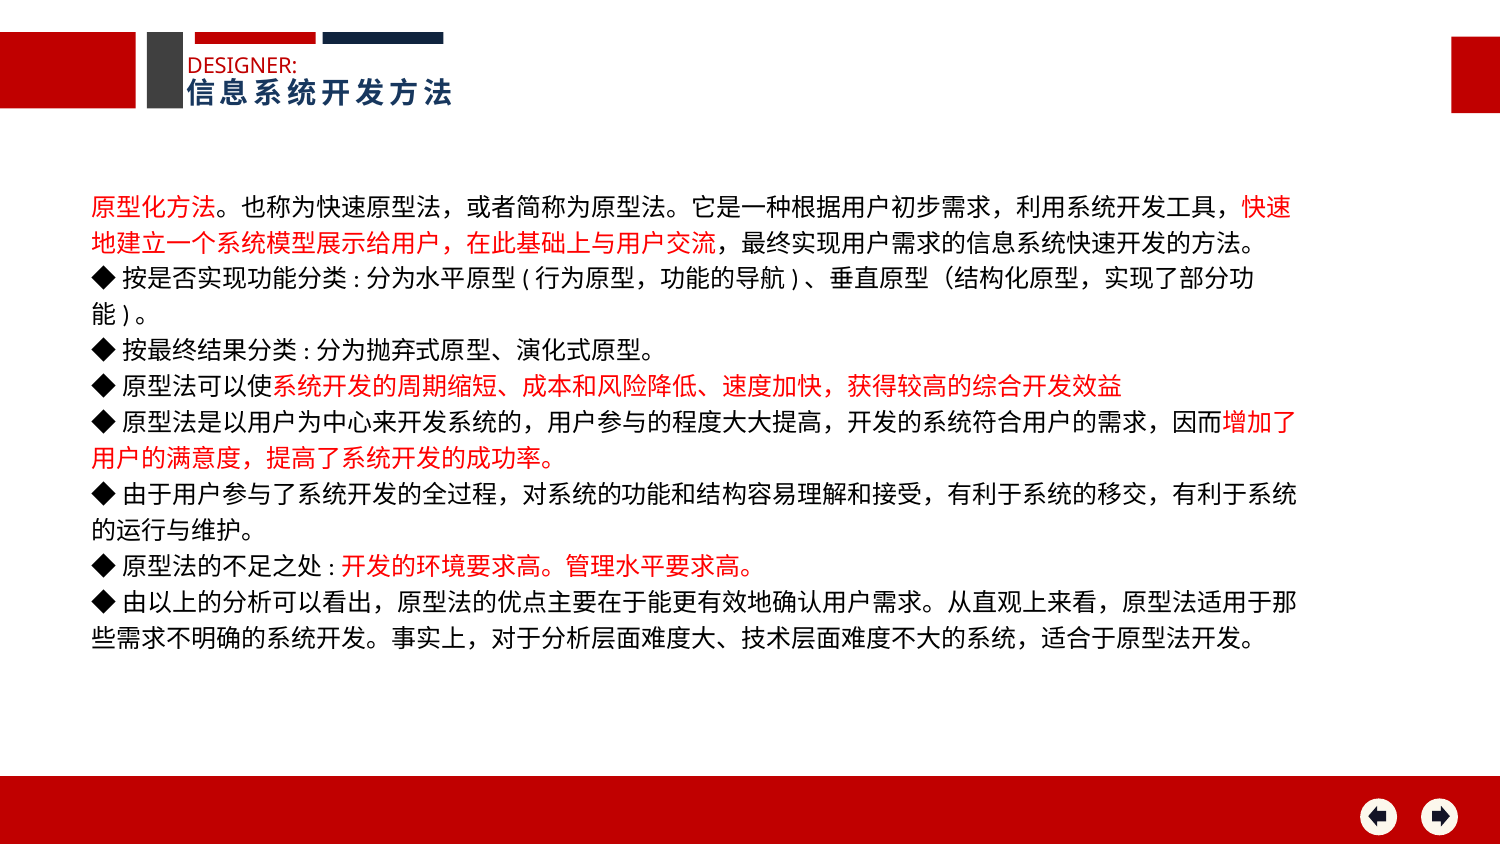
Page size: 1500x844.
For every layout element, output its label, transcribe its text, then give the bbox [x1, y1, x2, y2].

text_box 原型化方法。也称为快速原型法，或者简称为原型法。它是一种根据用户初步需求，利用系统开发工具，快速地建立一个系统模型展示给用户，在此基础上与用户交流，最终实现用户需求的信息系统快速开发的方法。 ◆按是否实现功能分类:分为水平原型(行为原型，功能的导航)、垂直原型（结构化原型，实现了部分功能)。 ◆按最终结果分类:分为抛弃式原型、演化式原型。 ◆原型法可以使系统开发的周期缩短、成本和风险降低、速度加快，获得较高的综合开发效益 ◆原型法是以用户为中心来开发系统的，用户参与的程度大大提高，开发的系统符合用户的需求，因而增加了用户的满意度，提高了系统开发的成功率。 ◆由于用户参与了系统开发的全过程，对系统的功能和结构容易理解和接受，有利于系统的移交，有利于系统的运行与维护。 ◆原型法的不足之处:开发的环境要求高。管理水平要求高。 ◆由以上的分析可以看出，原型法的优点主要在于能更有效地确认用户需求。从直观上来看，原型法适用于那些需求不明确的系统开发。事实上，对于分析层面难度大、技术层面难度不大的系统，适合于原型法开发。 [76, 177, 1329, 728]
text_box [194, 31, 444, 45]
text_box 信息系统开发方法 [171, 67, 750, 127]
text_box DESIGNER: [172, 43, 313, 67]
